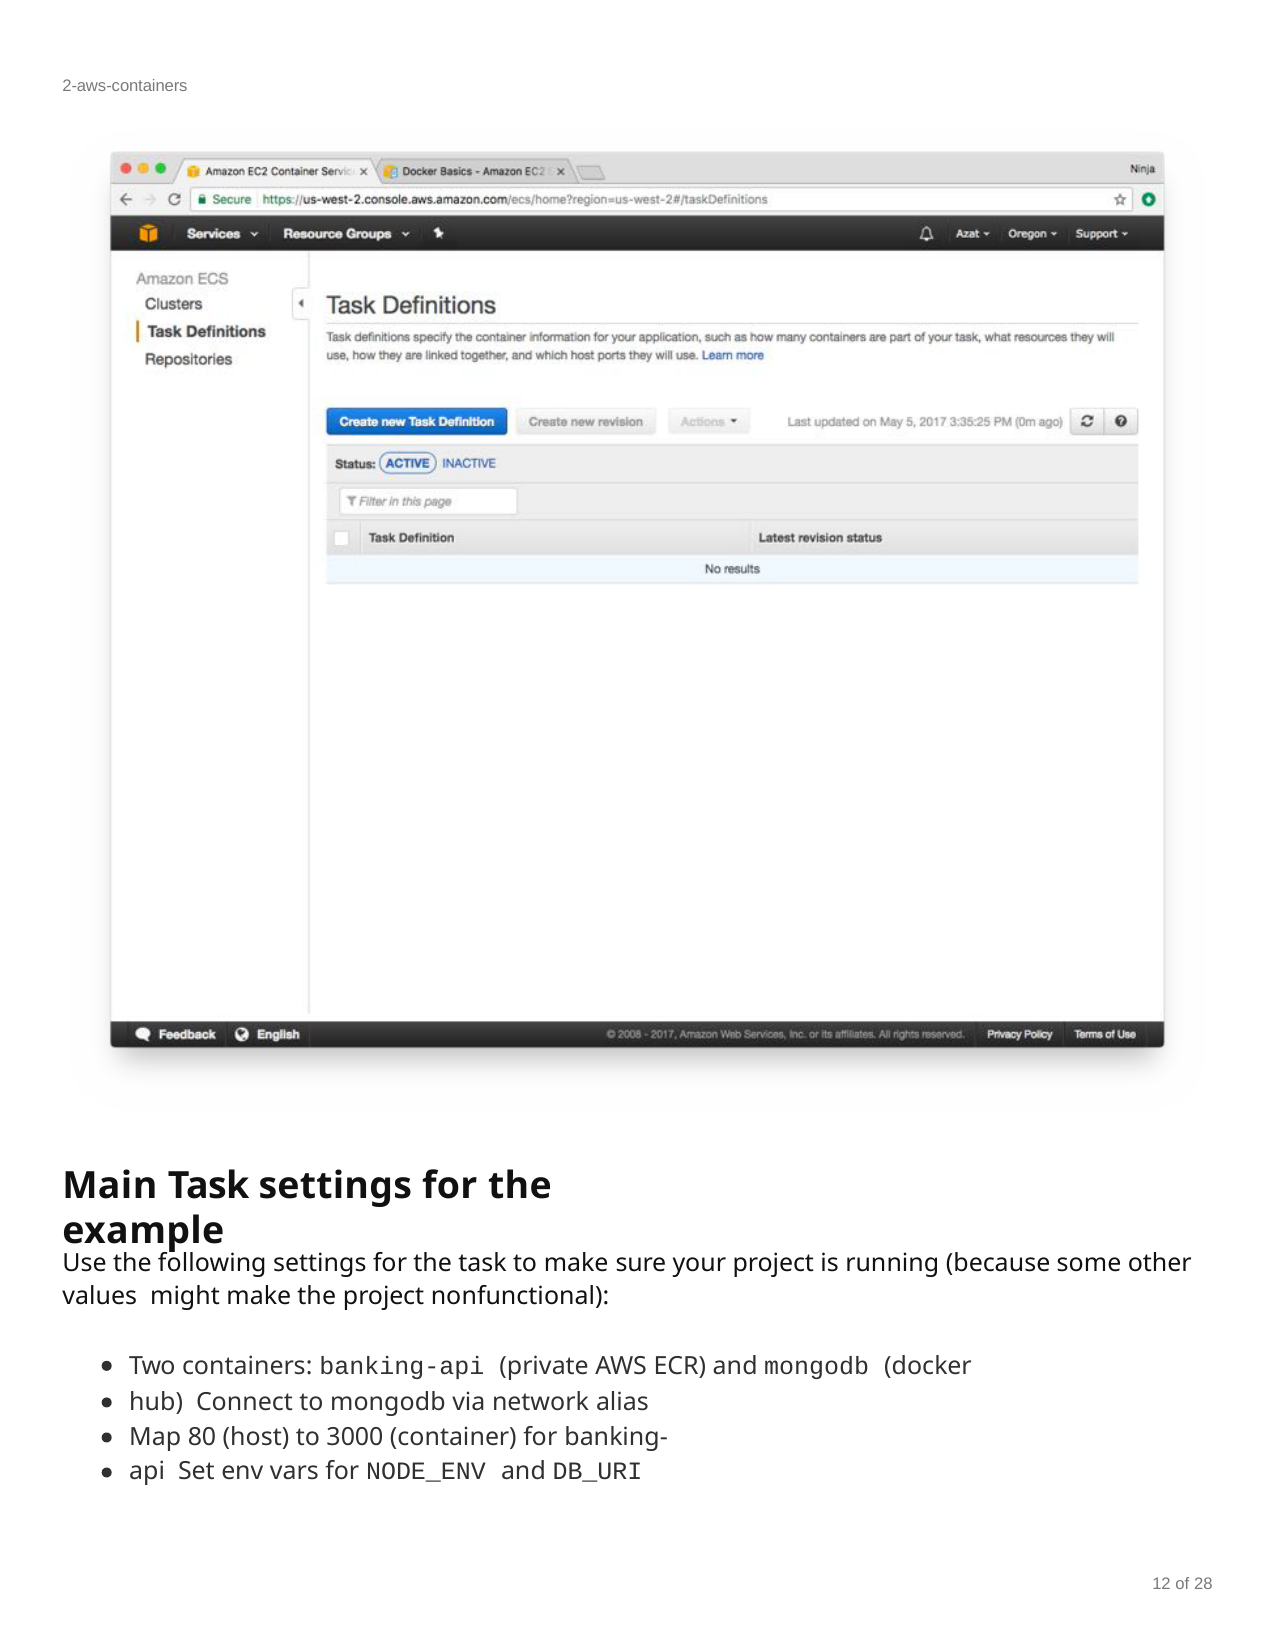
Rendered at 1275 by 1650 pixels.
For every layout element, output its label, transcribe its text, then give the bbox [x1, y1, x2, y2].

text_box Use the following settings for the task to make sure your project is running (because some other values might make the project nonfunctional): Two containers: banking-api (private AWS ECR) and mongodb (docker hub) Connect to mongodb via network alias Map 80 (host) to 3000 (container) for banking-api Set env vars for NODE_ENV and DB_URI [60, 1241, 1214, 1486]
text_box 2-aws-containers [60, 72, 192, 95]
text_box Main Task settings for the example [60, 1157, 702, 1241]
text_box [62, 124, 1213, 1117]
slide_number 12 of 28 [1148, 1574, 1215, 1650]
